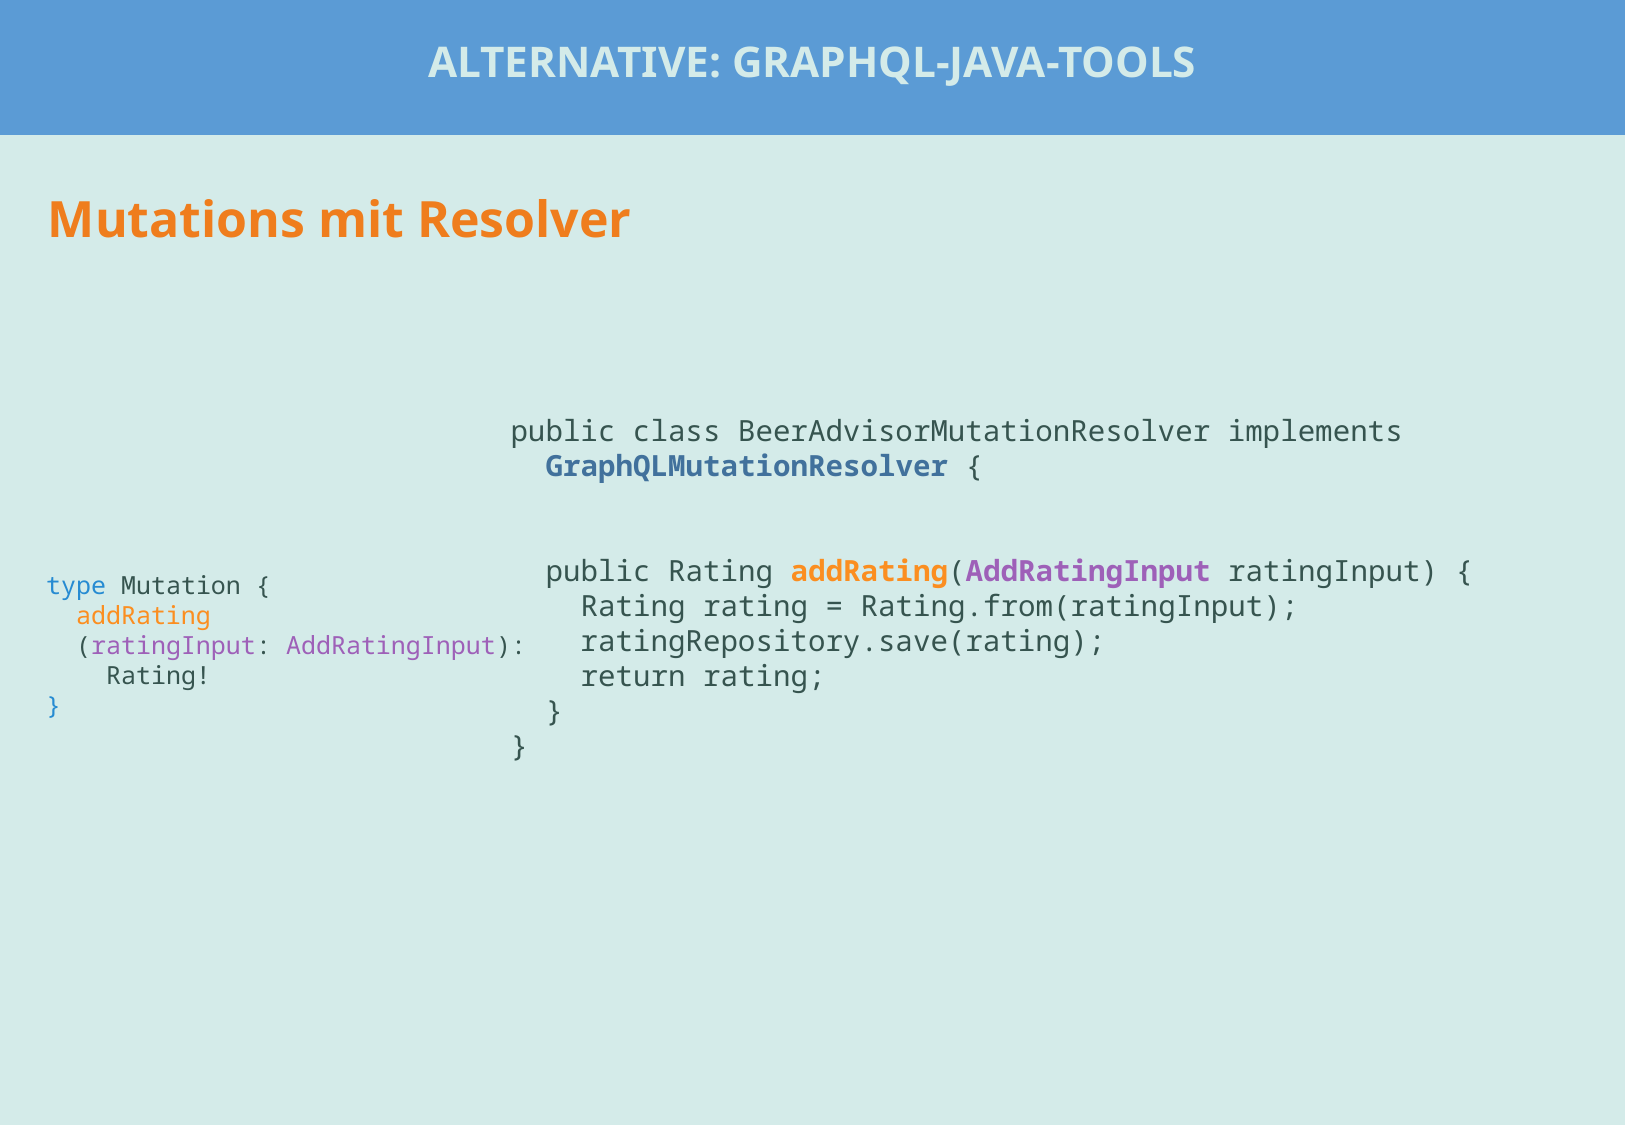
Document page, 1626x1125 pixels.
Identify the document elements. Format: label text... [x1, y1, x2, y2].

text_box [0, 127, 1625, 136]
text_box public class BeerAdvisorMutationResolver implements GraphQLMutationResolver { public Rating addRating(AddRatingInput ratingInput) { Rating rating = Rating.from(ratingInput); ratingRepository.save(rating); return rating; } } [495, 404, 1594, 770]
text_box type Mutation { addRating (ratingInput: AddRatingInput): Rating! } [31, 562, 565, 757]
text_box Mutations mit Resolver [33, 168, 1413, 255]
text_box Alternative: graphql-java-tools [0, 0, 1625, 127]
